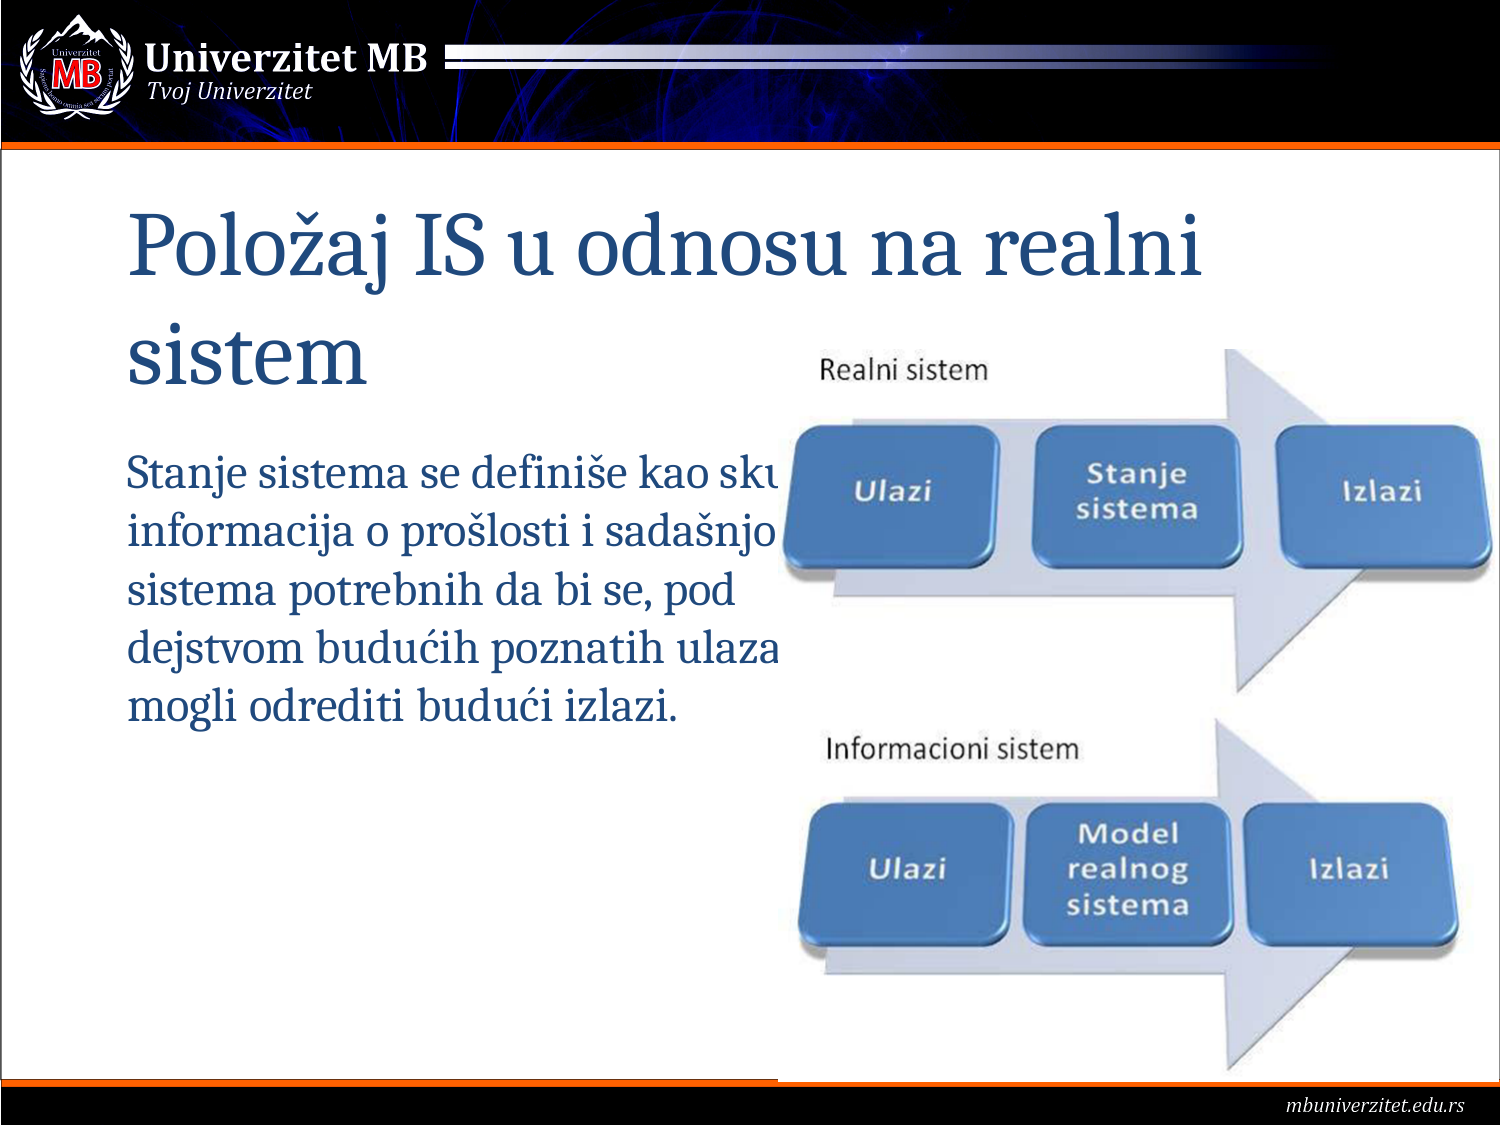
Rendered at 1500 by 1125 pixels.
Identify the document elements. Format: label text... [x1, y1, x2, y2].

title Položaj IS u odnosu na realni sistem [112, 172, 1388, 414]
subtitle Stanje sistema se definiše kao skup informacija o prošlosti i sadašnjosti sistema potrebnih da bi se, pod dejstvom budućih poznatih ulaza, mogli odrediti budući izlazi. [112, 432, 773, 787]
picture [0, 0, 1500, 1125]
